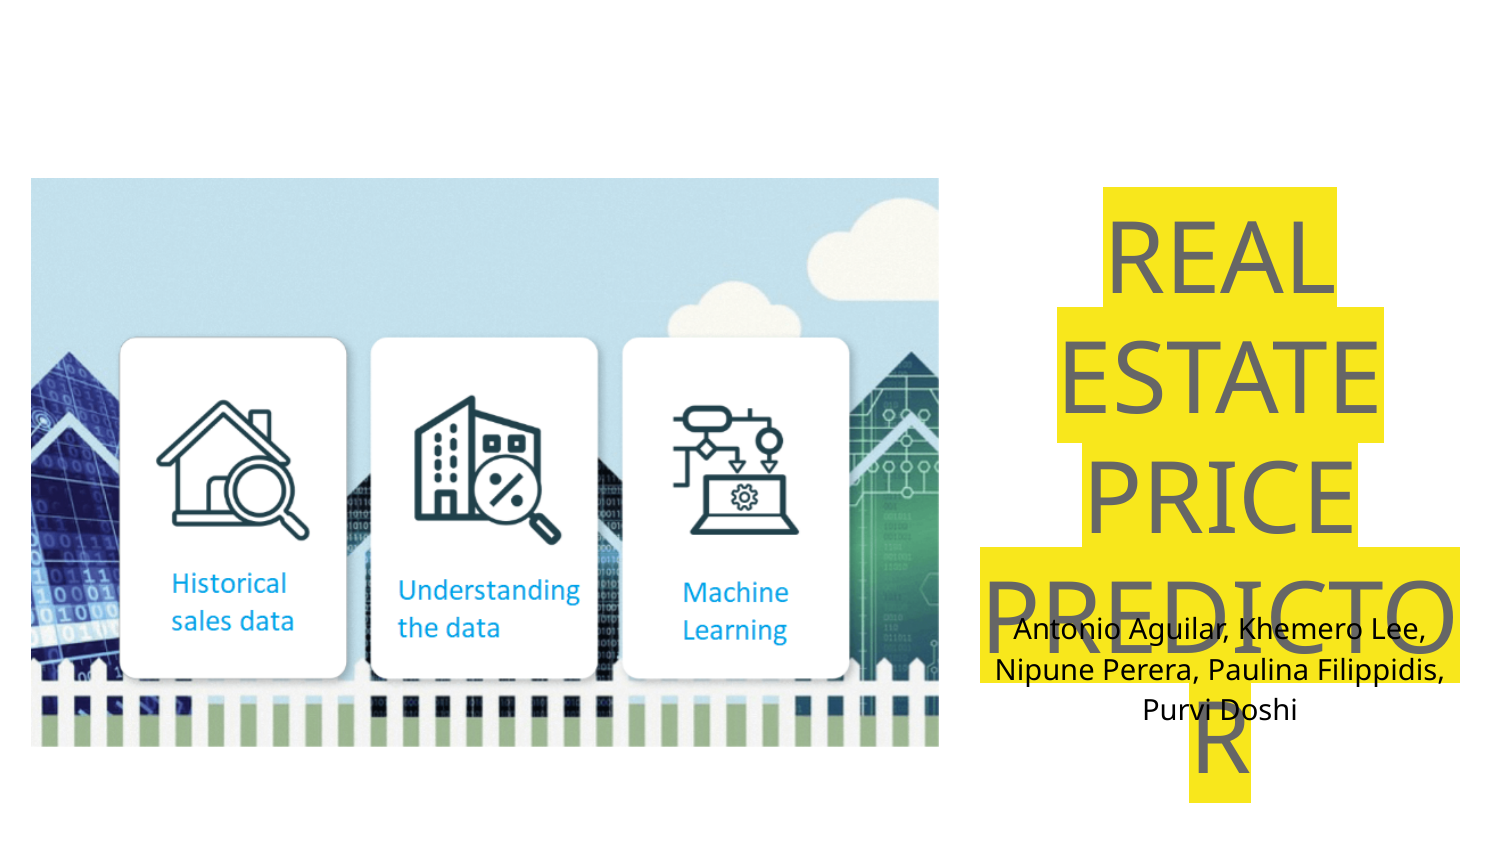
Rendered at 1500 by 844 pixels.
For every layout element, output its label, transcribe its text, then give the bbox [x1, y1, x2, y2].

subtitle Antonio Aguilar, Khemero Lee, Nipune Perera, Paulina Filippidis, Purvi Doshi [957, 590, 1483, 748]
picture [31, 178, 940, 748]
title REAL ESTATE PRICE PREDICTOR [957, 178, 1483, 590]
